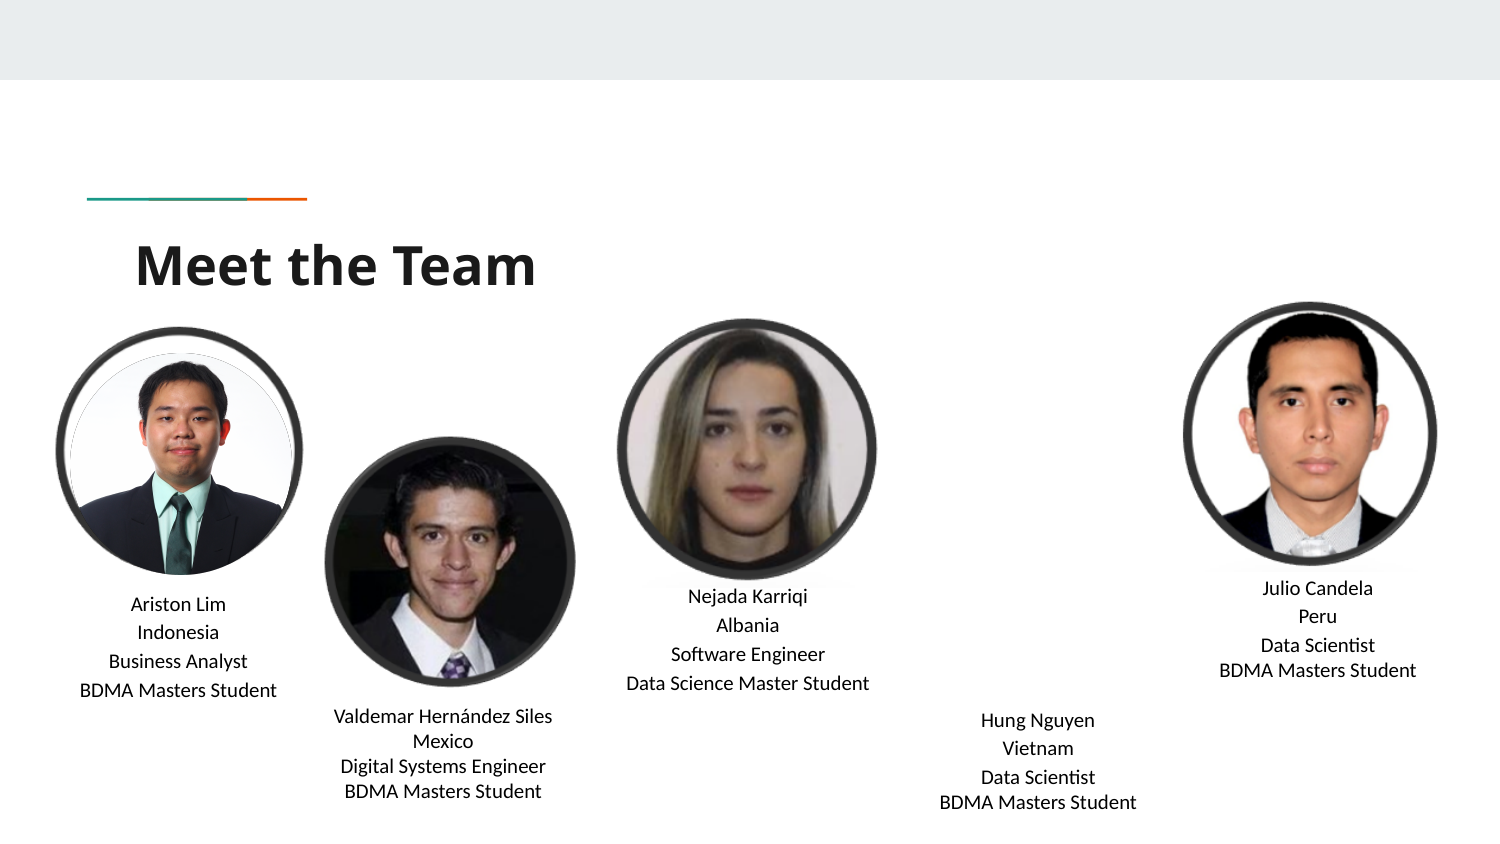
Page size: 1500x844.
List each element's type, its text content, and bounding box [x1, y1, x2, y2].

picture [309, 421, 595, 691]
text_box Hung Nguyen Vietnam Data Scientist BDMA Masters Student [886, 687, 1190, 824]
picture [1176, 289, 1448, 572]
title Meet the Team [119, 216, 1381, 305]
text_box Ariston Lim Indonesia Business Analyst BDMA Masters Student [13, 571, 344, 725]
text_box Nejada Karriqi Albania Software Engineer Data Science Master Student [596, 564, 900, 701]
picture [49, 318, 308, 576]
text_box Valdemar Hernández Siles Mexico Digital Systems Engineer BDMA Masters Student [291, 697, 595, 824]
text_box Julio Candela Peru Data Scientist BDMA Masters Student [1153, 555, 1483, 709]
picture [603, 305, 894, 588]
